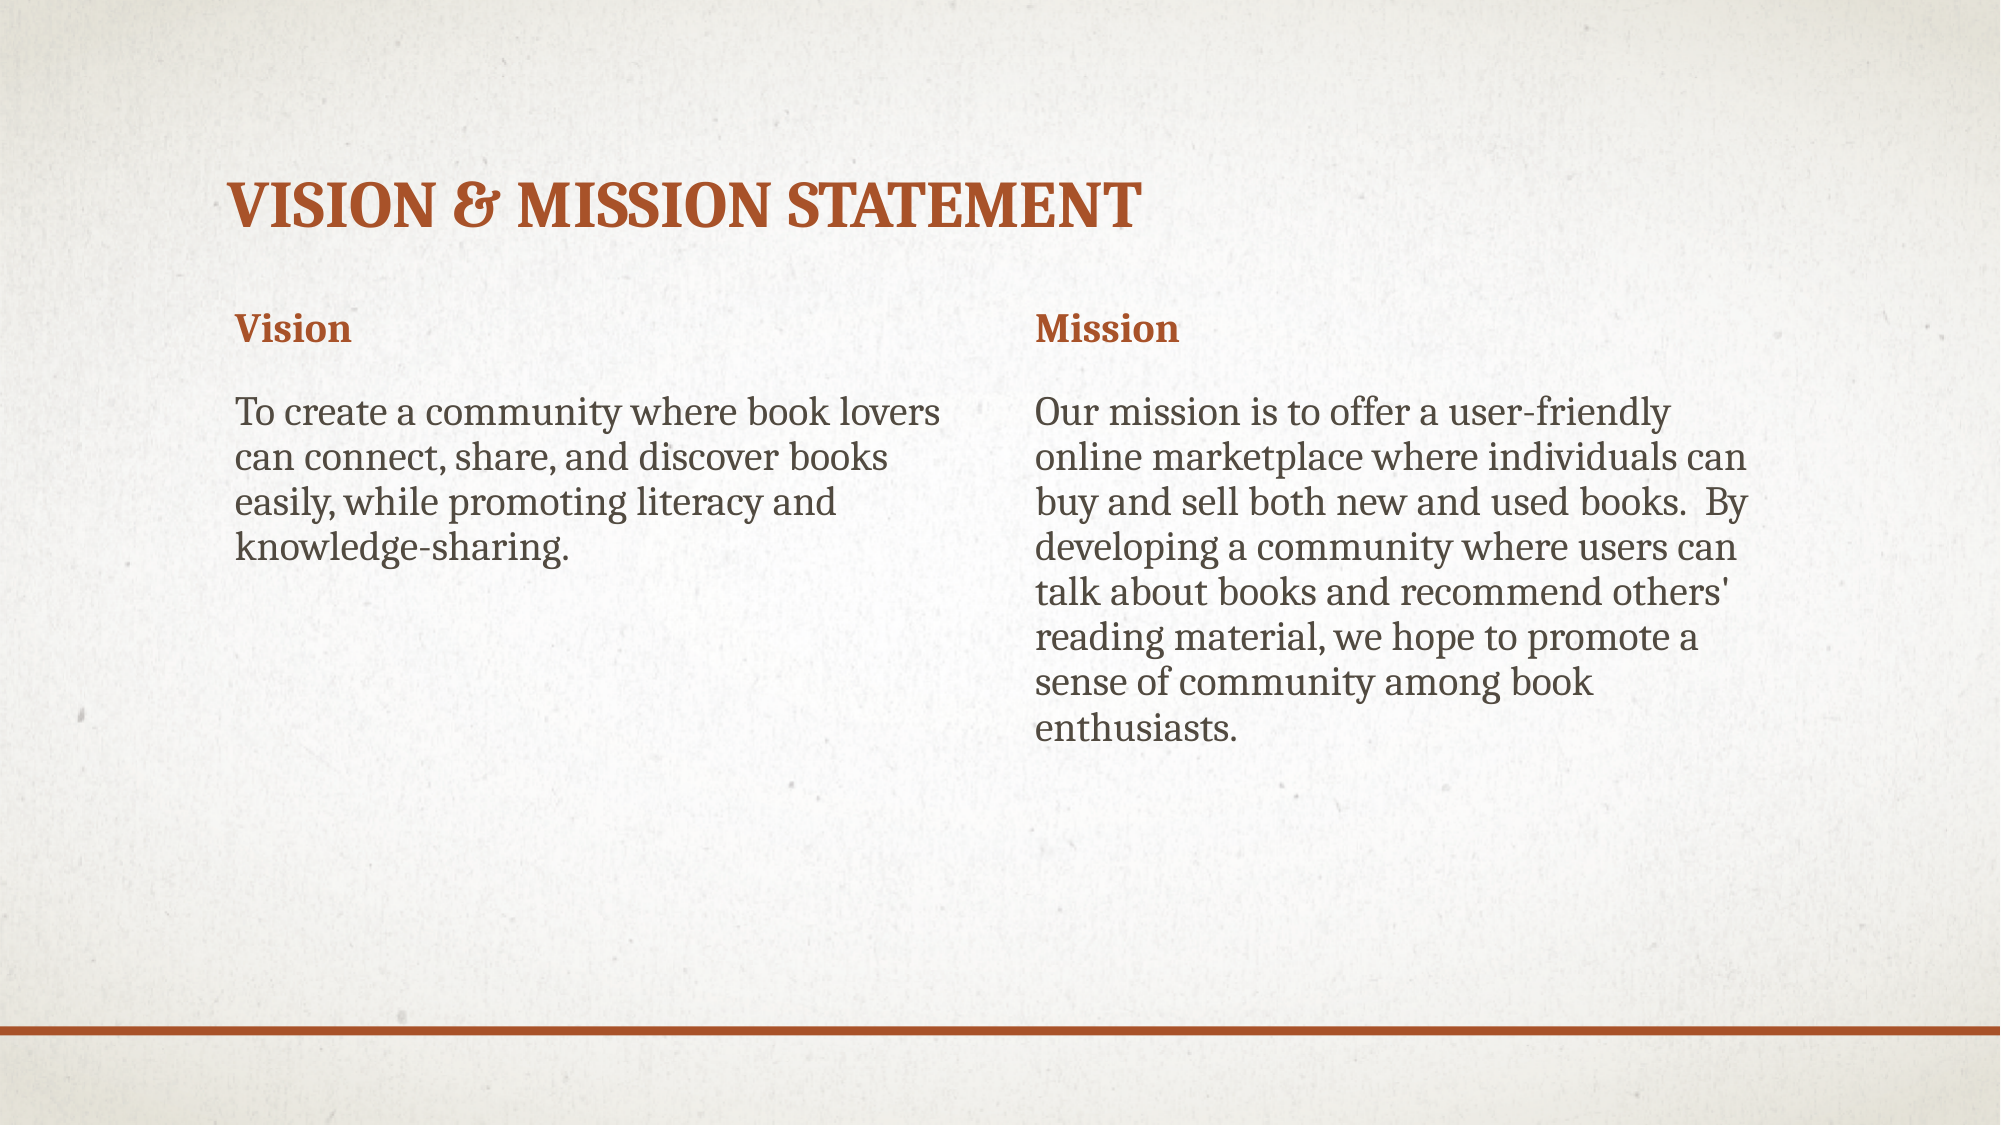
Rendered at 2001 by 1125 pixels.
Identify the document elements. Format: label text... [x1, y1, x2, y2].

list Mission Our mission is to offer a user-friendly online marketplace where individuals can buy and sell both new and used books. By developing a community where users can talk about books and recommend others' reading material, we hope to promote a sense of community among book enthusiasts. [1012, 299, 1788, 767]
title Vision & Mission Statement [212, 62, 1788, 250]
list Vision To create a community where book lovers can connect, share, and discover books easily, while promoting literacy and knowledge-sharing. [212, 299, 988, 767]
picture [0, 0, 2001, 1125]
